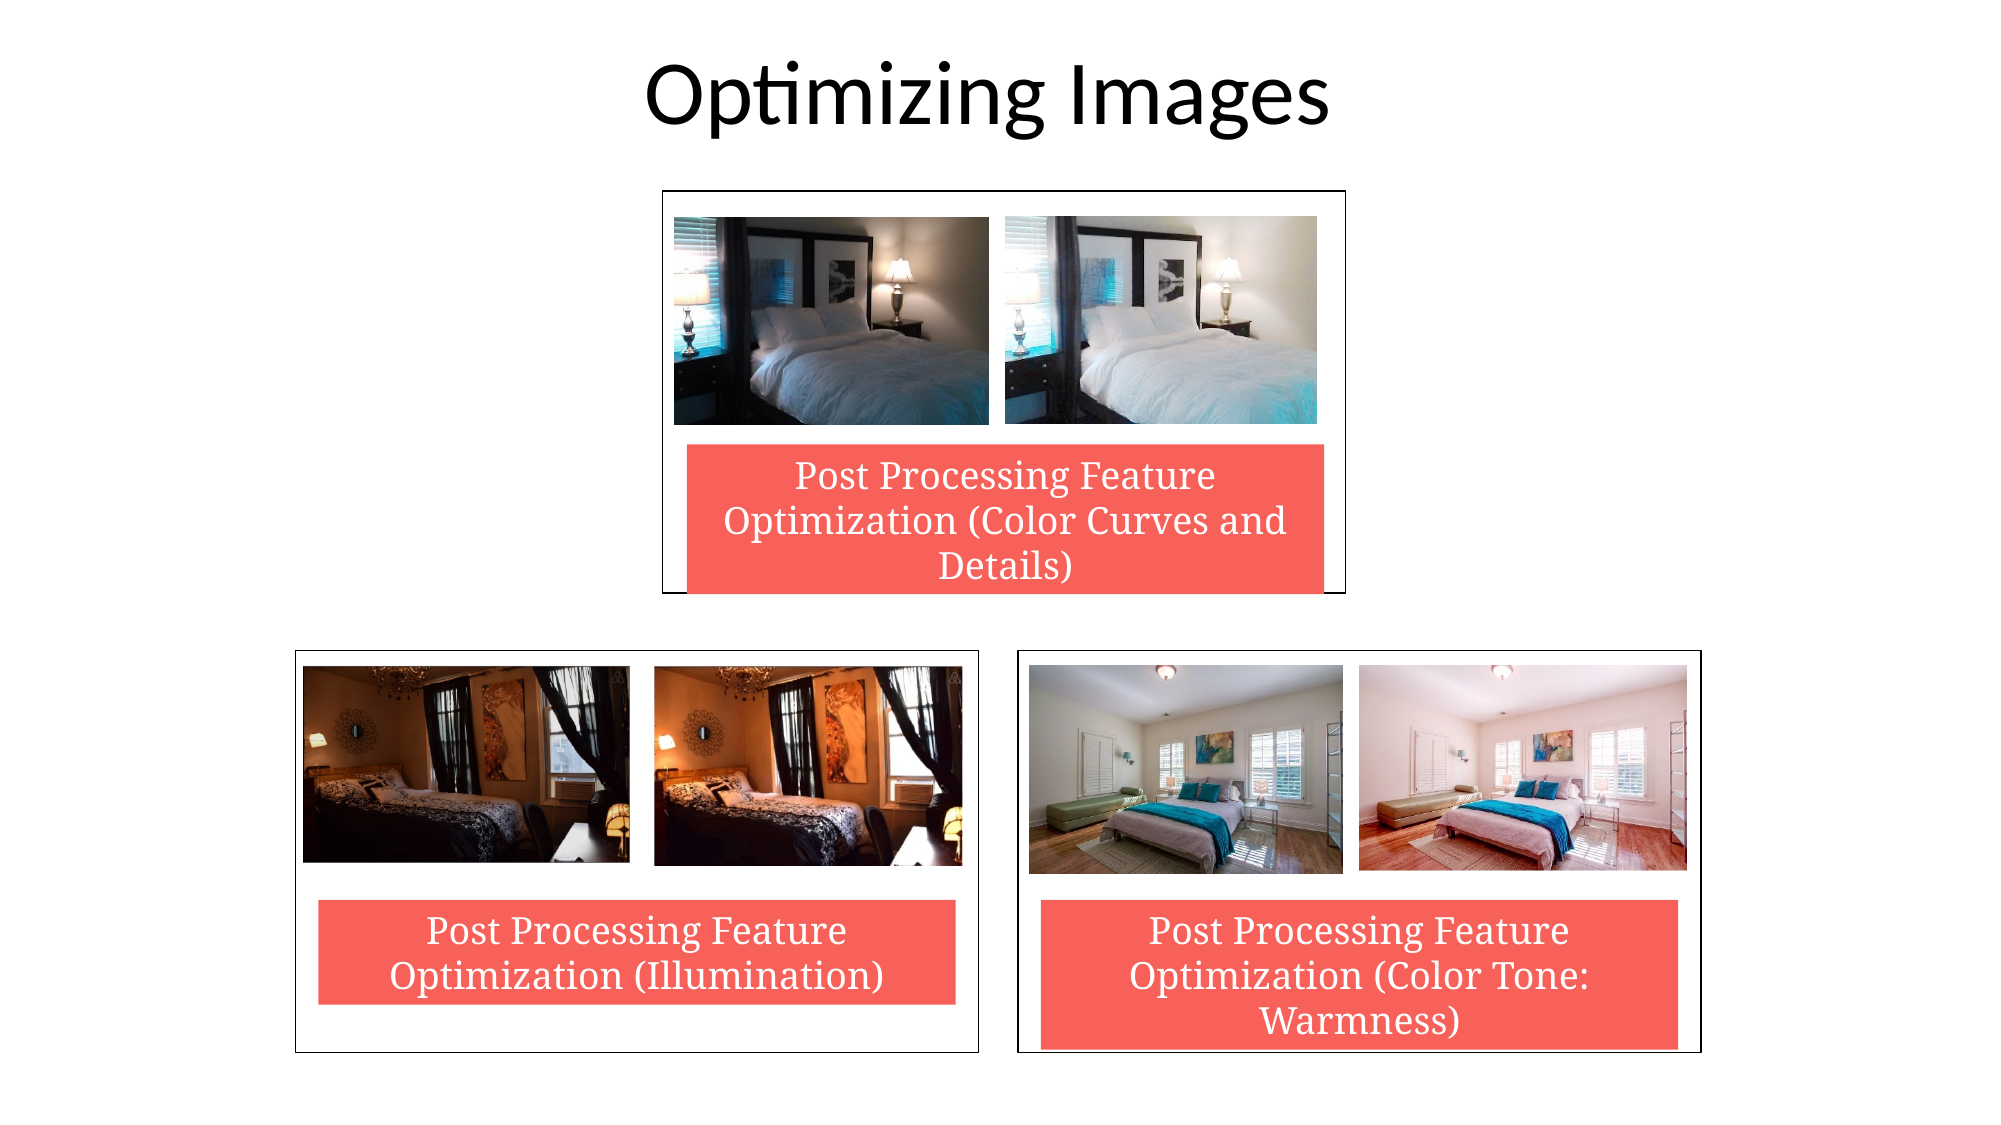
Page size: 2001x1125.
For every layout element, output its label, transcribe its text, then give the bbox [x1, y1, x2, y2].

picture [303, 665, 630, 863]
text_box Post Processing Feature Optimization (Color Tone: Warmness) [1040, 899, 1679, 1050]
picture [654, 665, 963, 866]
text_box [1017, 650, 1702, 1053]
picture [674, 217, 989, 425]
picture [1005, 216, 1317, 424]
text_box [295, 650, 979, 1053]
picture [1359, 665, 1687, 871]
text_box Post Processing Feature Optimization (Illumination) [318, 899, 956, 1005]
text_box Optimizing Images [629, 26, 1905, 163]
text_box Post Processing Feature Optimization (Color Curves and Details) [686, 444, 1325, 595]
text_box [662, 190, 1346, 593]
picture [1029, 665, 1343, 874]
